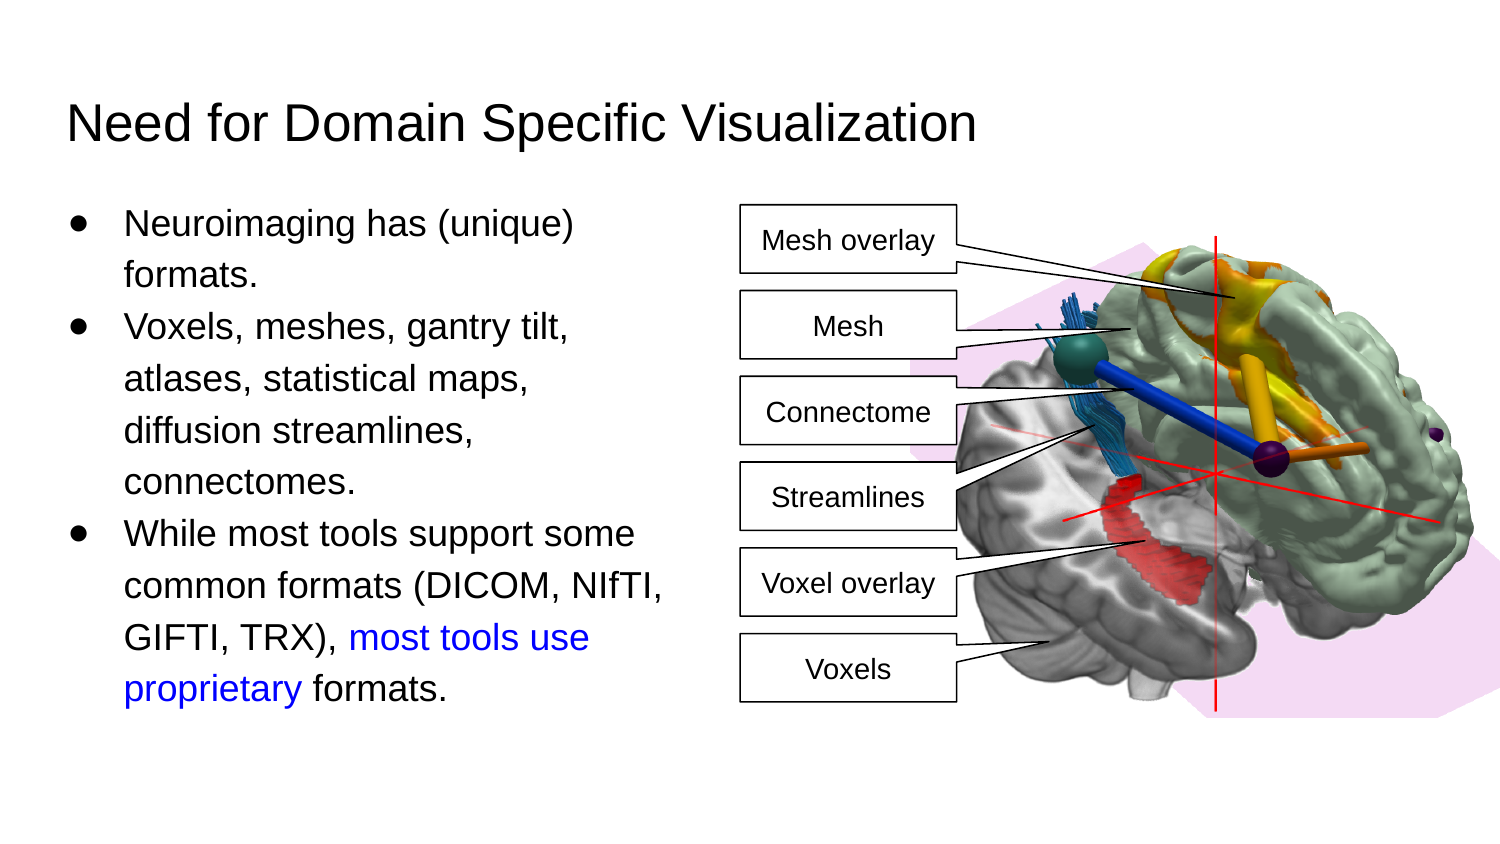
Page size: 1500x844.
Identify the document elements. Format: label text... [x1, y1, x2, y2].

text_box Voxels [740, 633, 905, 702]
text_box Voxel overlay [740, 547, 905, 617]
text_box Mesh overlay [740, 204, 957, 274]
picture [910, 224, 1500, 719]
text_box Mesh [740, 290, 905, 359]
title Need for Domain Specific Visualization [51, 72, 1449, 167]
text_box Streamlines [740, 461, 905, 531]
list Neuroimaging has (unique) formats. Voxels, meshes, gantry tilt, atlases, statistical maps, diffusion streamlines, connectomes. While most tools support some common formats (DICOM, NIfTI, GIFTI, TRX), most tools use proprietary formats. [33, 176, 693, 738]
text_box Connectome [740, 376, 905, 445]
